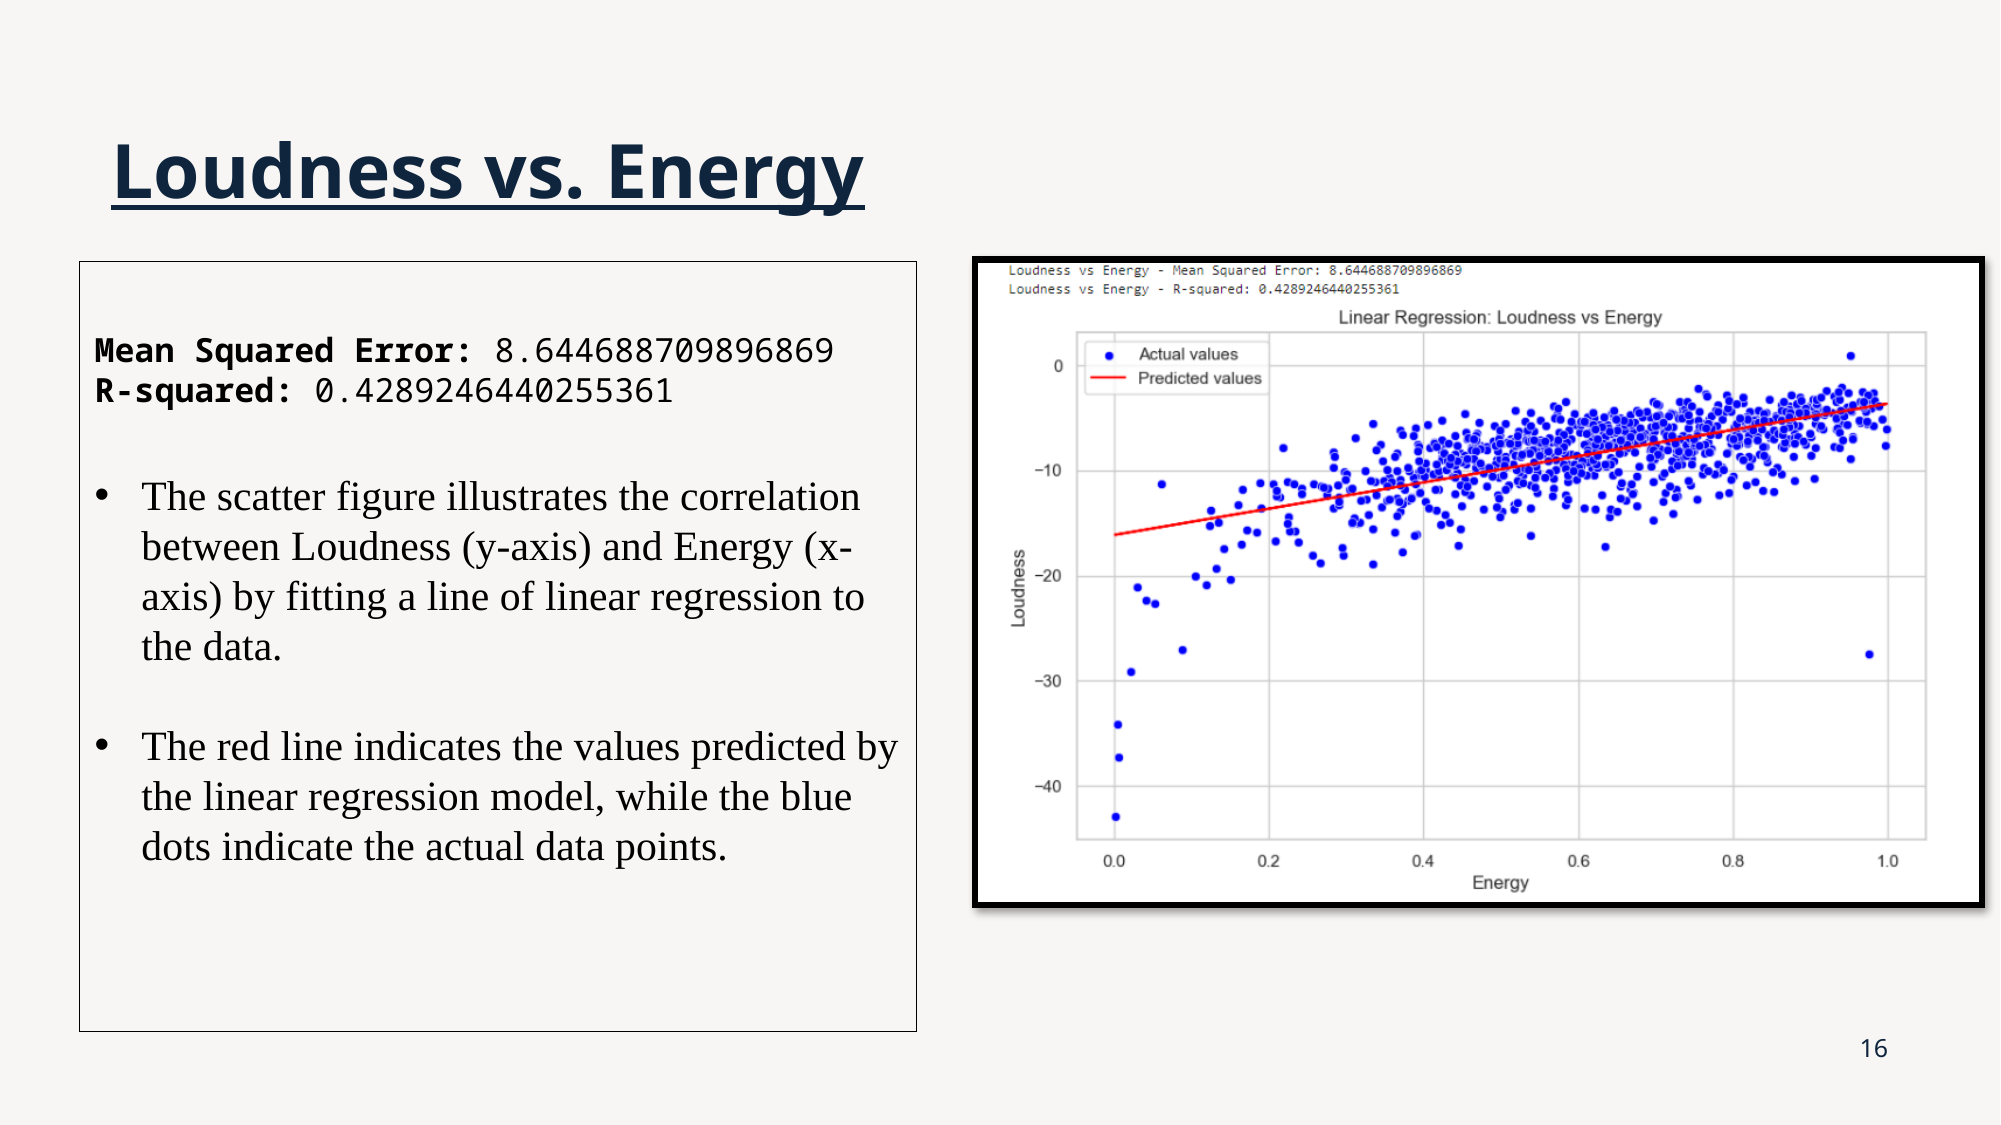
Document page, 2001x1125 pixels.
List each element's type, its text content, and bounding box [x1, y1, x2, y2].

title Loudness vs. Energy [96, 83, 1822, 267]
picture [977, 262, 1979, 902]
text_box Mean Squared Error: 8.644688709896869 R-squared: 0.4289246440255361 The scatter figure illustrates the correlation between Loudness (y-axis) and Energy (x-axis) by fitting a line of linear regression to the data. The red line indicates the values predicted by the linear regression model, while the blue dots indicate the actual data points. [79, 261, 917, 1032]
slide_number 16 [1836, 1020, 1912, 1080]
